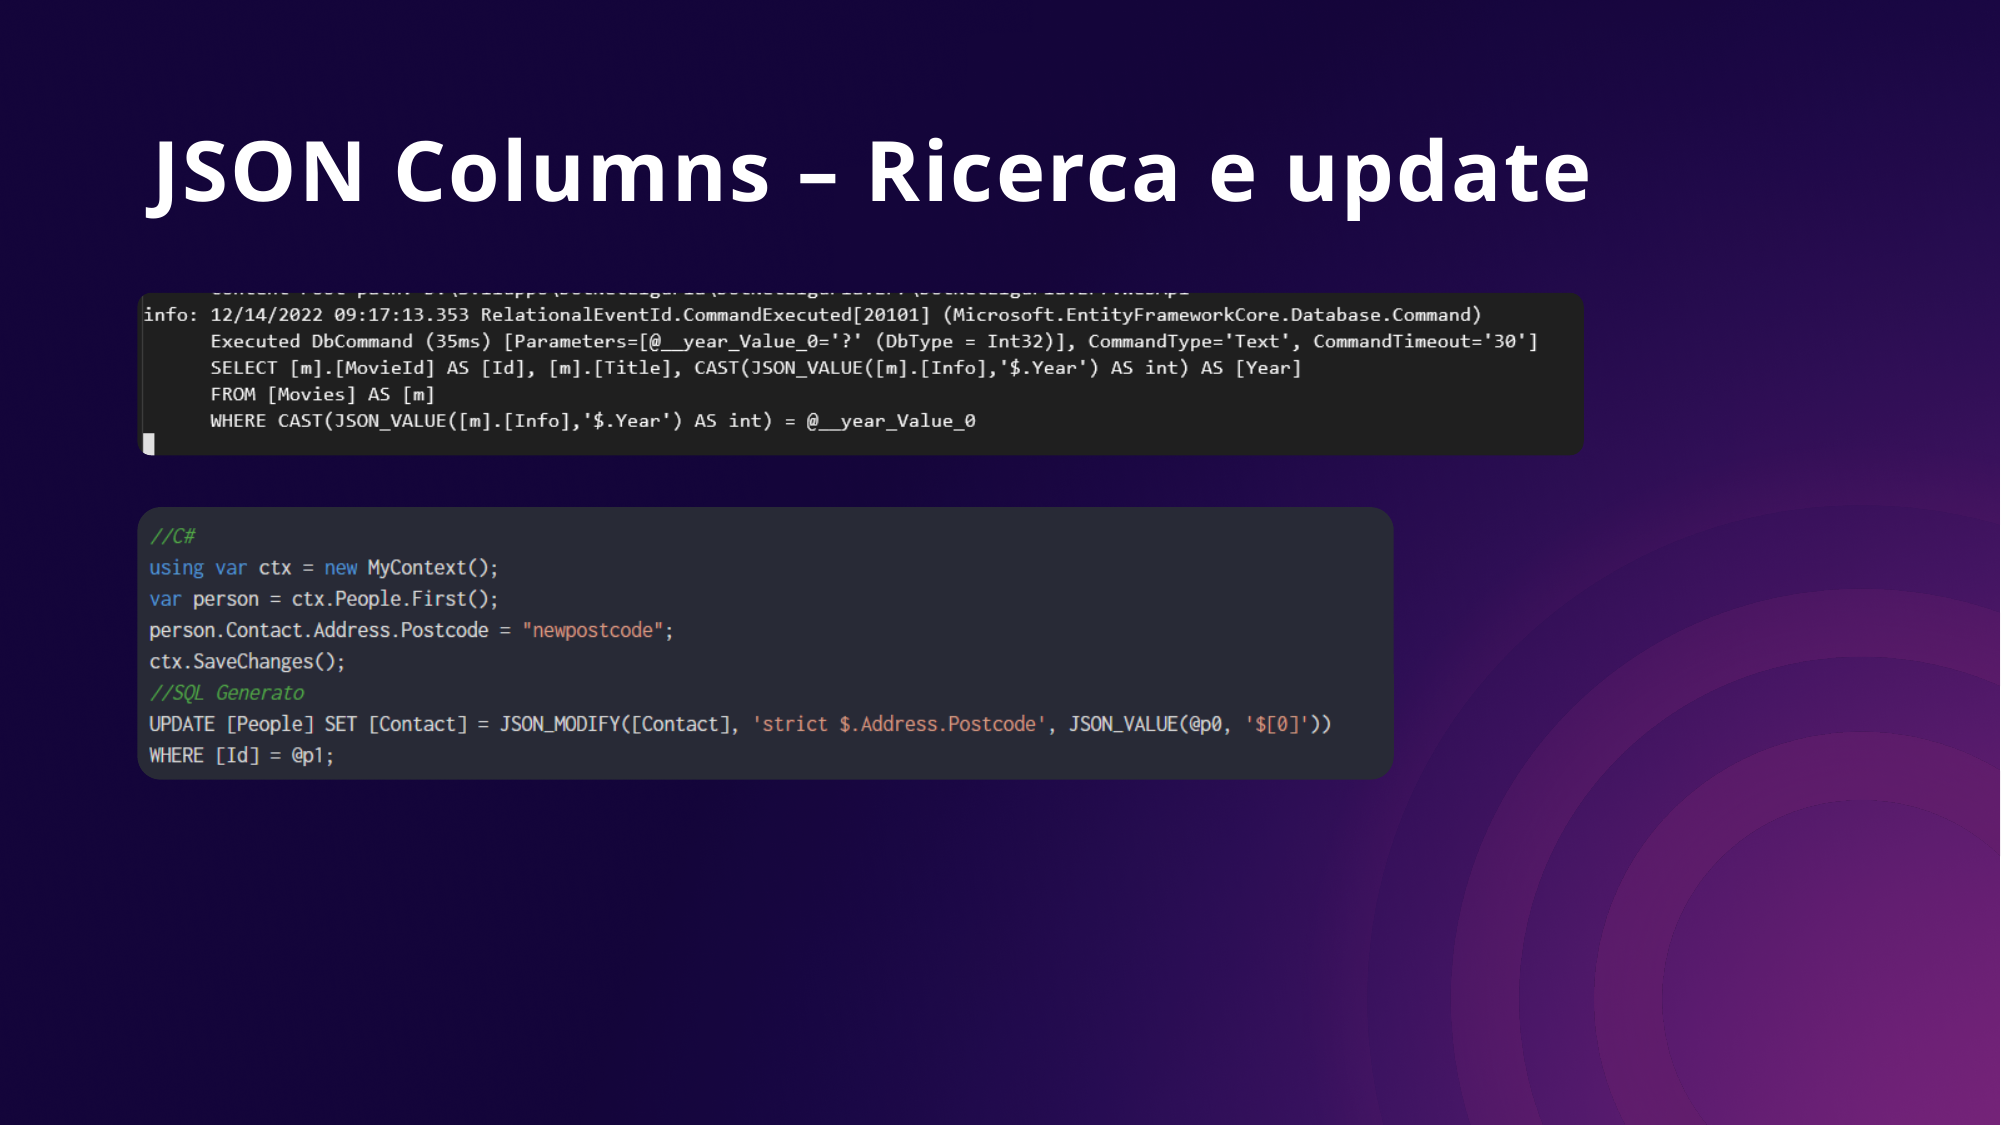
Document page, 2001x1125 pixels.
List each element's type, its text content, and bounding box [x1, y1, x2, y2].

title JSON Columns – Ricerca e update [137, 59, 1863, 278]
picture [0, 0, 2001, 1125]
